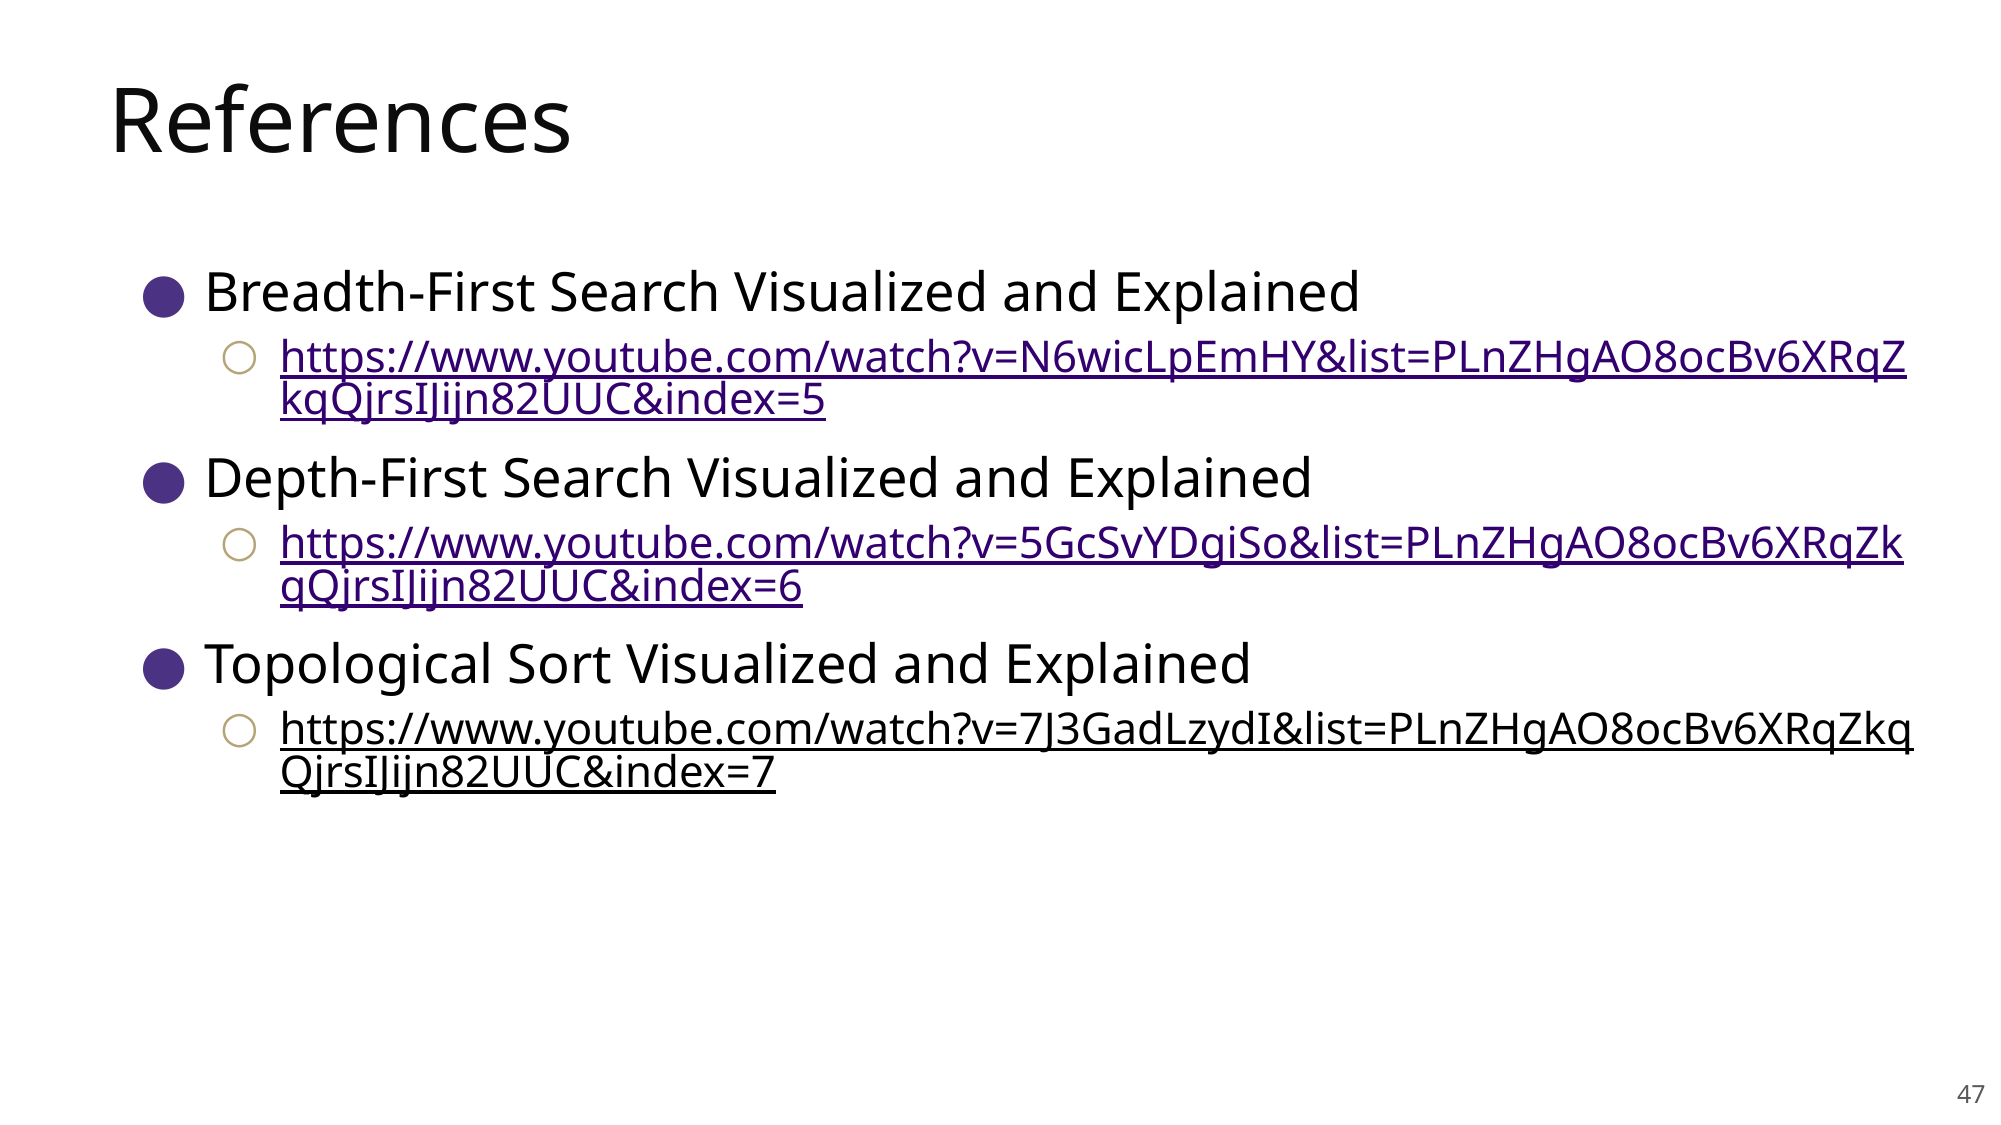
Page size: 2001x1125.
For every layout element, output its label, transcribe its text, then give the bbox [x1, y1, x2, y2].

title References [94, 43, 1930, 210]
list Breadth-First Search Visualized and Explained https://www.youtube.com/watch?v=N6wicLpEmHY&list=PLnZHgAO8ocBv6XRqZkqQjrsIJijn82UUC&index=5 Depth-First Search Visualized and Explained https://www.youtube.com/watch?v=5GcSvYDgiSo&list=PLnZHgAO8ocBv6XRqZkqQjrsIJijn82UUC&index=6 Topological Sort Visualized and Explained https://www.youtube.com/watch?v=7J3GadLzydI&list=PLnZHgAO8ocBv6XRqZkqQjrsIJijn82UUC&index=7 [122, 257, 1930, 1058]
